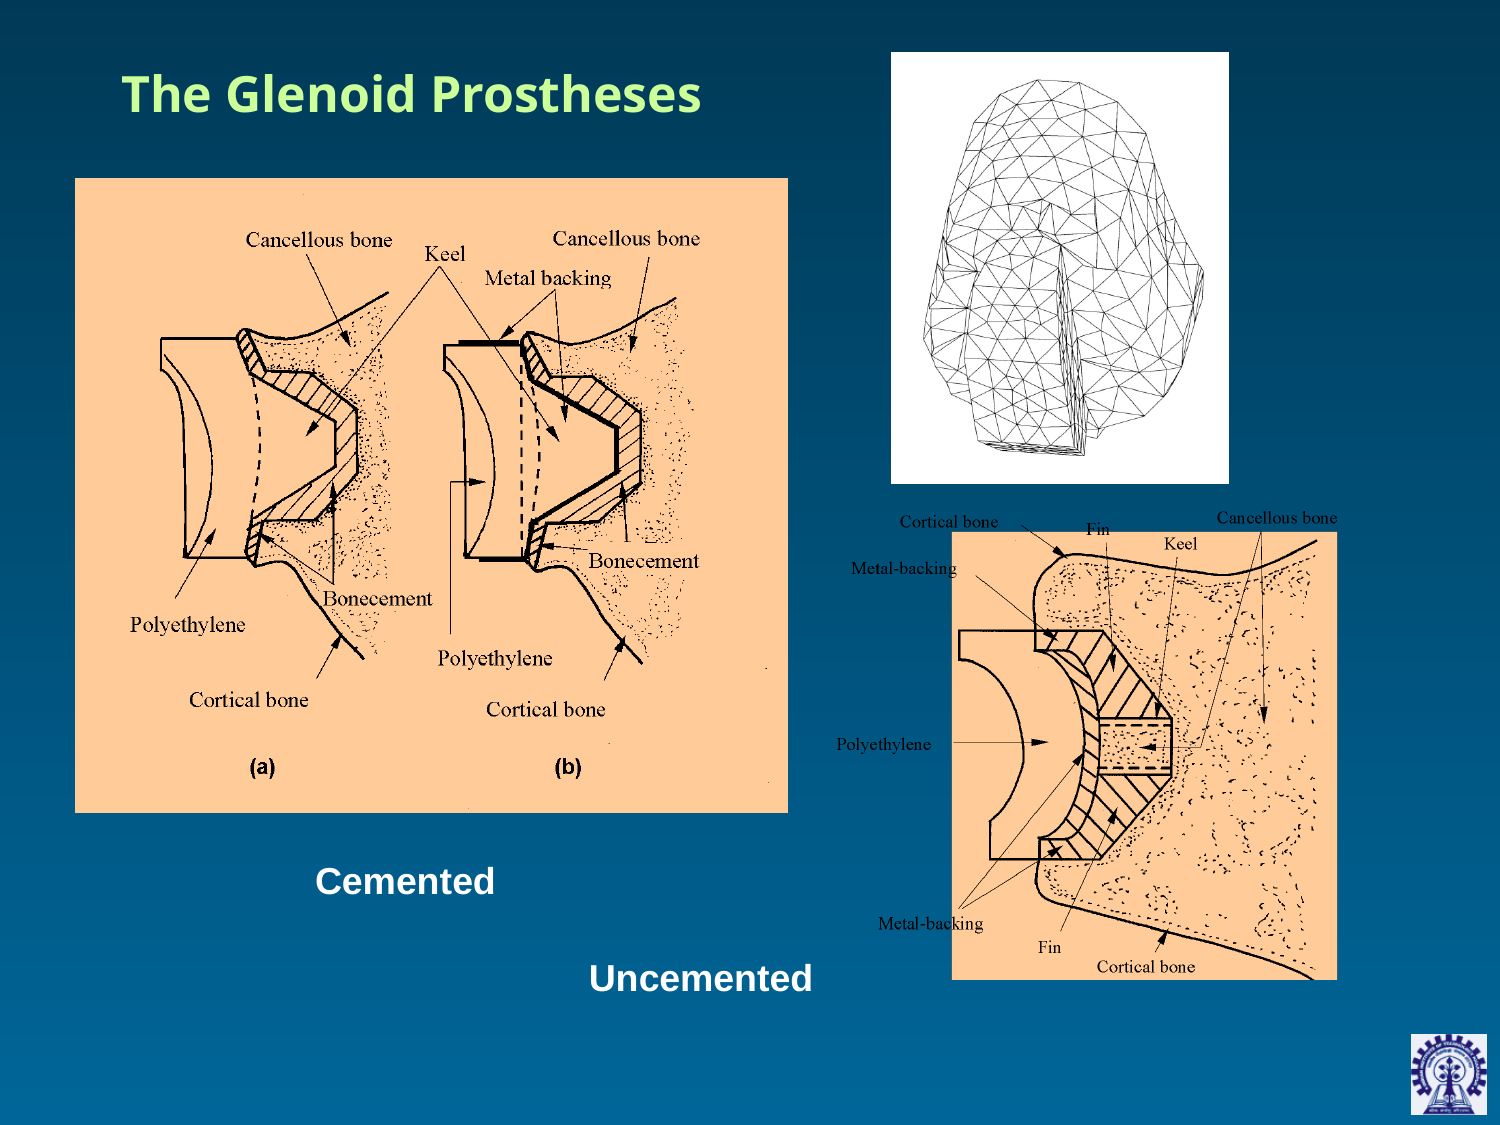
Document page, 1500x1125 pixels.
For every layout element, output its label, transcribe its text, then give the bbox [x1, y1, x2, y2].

text_box The Glenoid Prostheses [106, 54, 832, 130]
picture [76, 179, 787, 812]
picture [952, 532, 1337, 979]
picture [1412, 1035, 1486, 1114]
picture [892, 53, 1228, 483]
text_box Cemented [300, 849, 575, 911]
text_box Uncemented [573, 946, 837, 1008]
